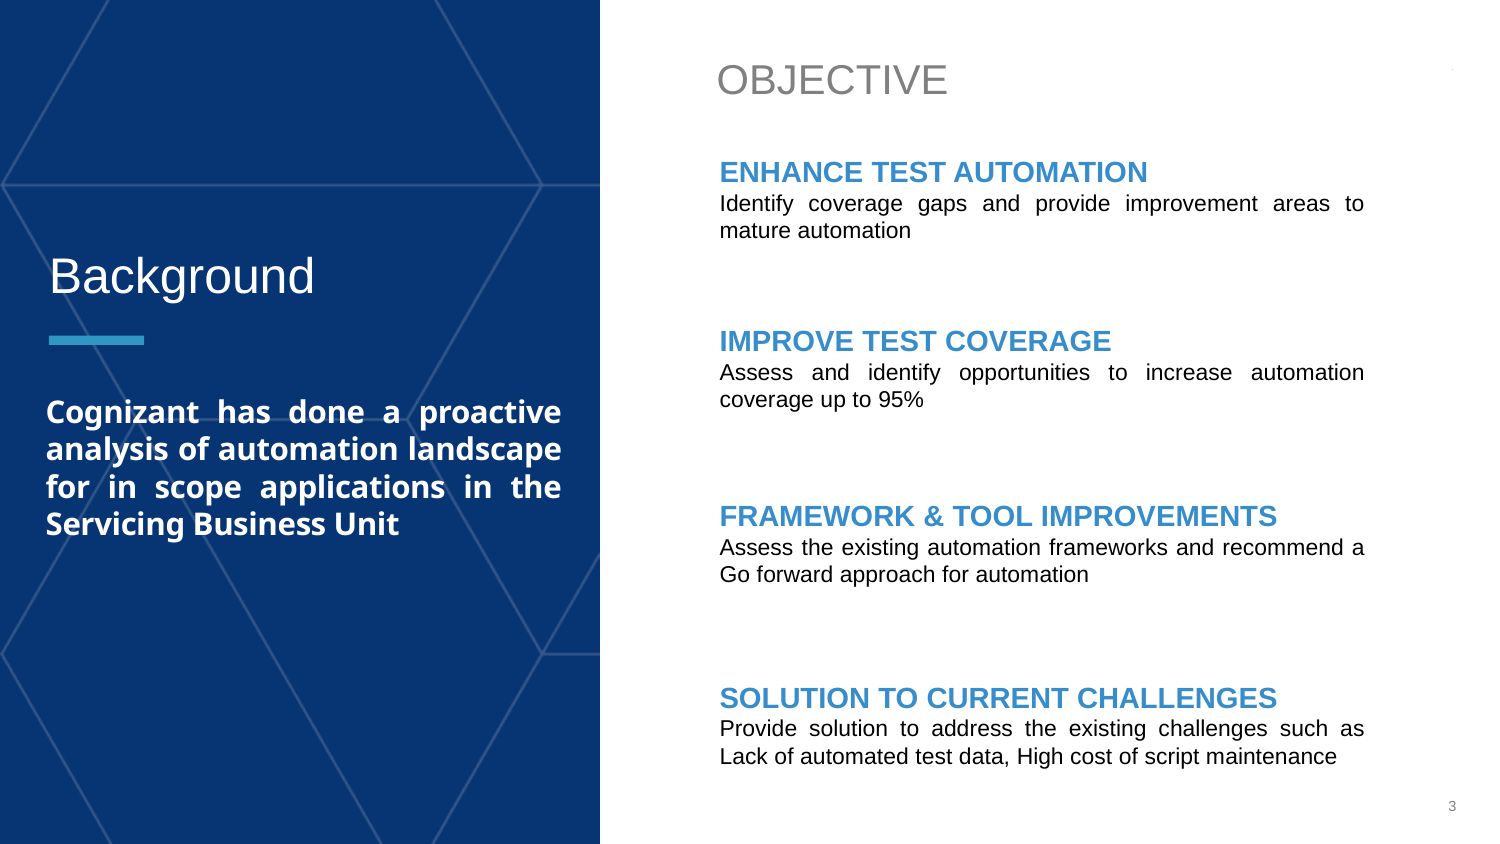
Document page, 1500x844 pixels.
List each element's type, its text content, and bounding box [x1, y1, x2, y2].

text_box OBJECTIVE [716, 58, 1234, 104]
text_box [48, 335, 145, 345]
text_box ENHANCE TEST AUTOMATION Identify coverage gaps and provide improvement areas to mature automation [704, 145, 1380, 251]
text_box Cognizant has done a proactive analysis of automation landscape for in scope applications in the Servicing Business Unit [34, 386, 573, 548]
text_box 3 [1408, 791, 1497, 820]
text_box SOLUTION TO CURRENT CHALLENGES Provide solution to address the existing challenges such as Lack of automated test data, High cost of script maintenance [704, 671, 1380, 777]
title Background [49, 250, 567, 305]
text_box FRAMEWORK & TOOL IMPROVEMENTS Assess the existing automation frameworks and recommend a Go forward approach for automation [704, 489, 1380, 595]
text_box IMPROVE TEST COVERAGE Assess and identify opportunities to increase automation coverage up to 95% [704, 314, 1380, 420]
